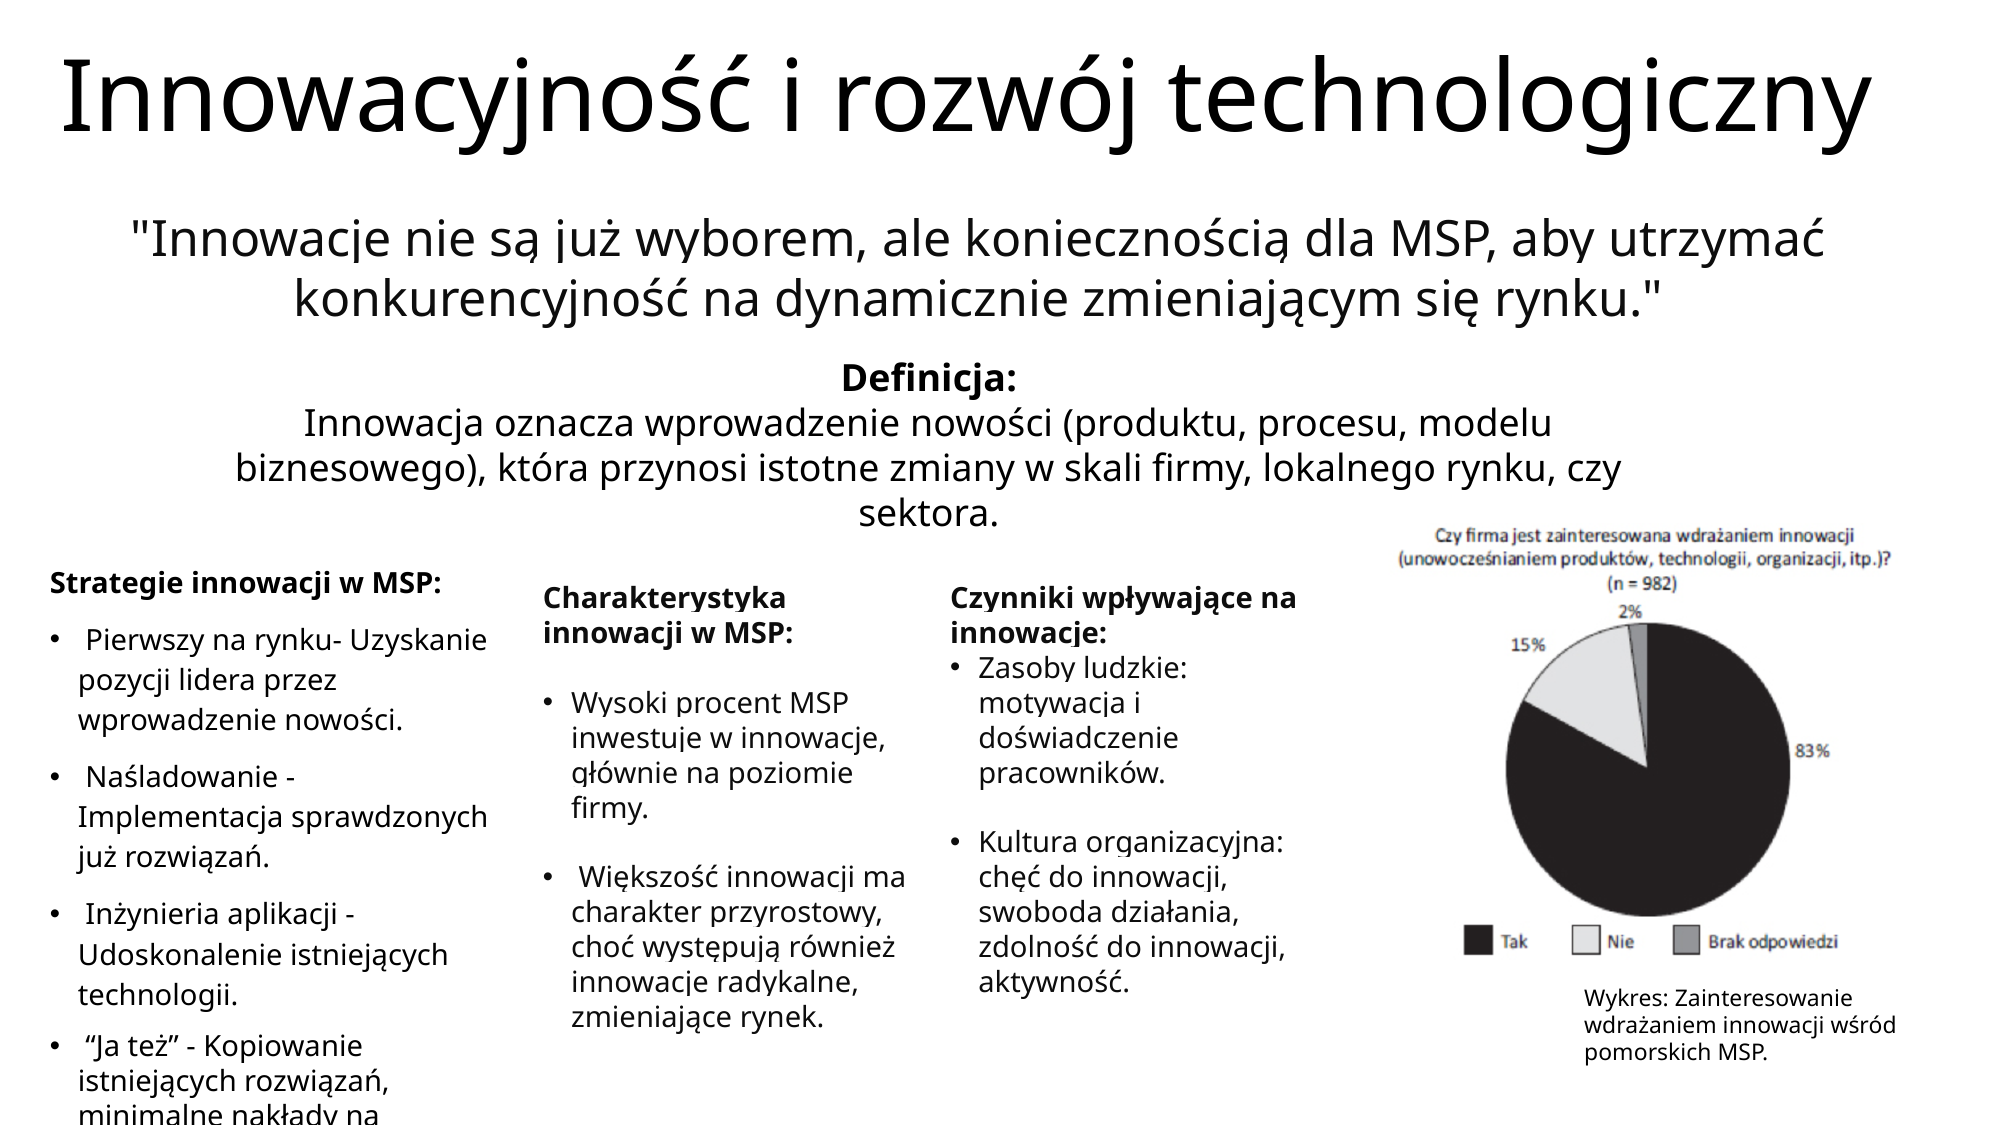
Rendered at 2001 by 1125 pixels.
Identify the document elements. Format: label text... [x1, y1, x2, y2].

text_box Charakterystyka innowacji w MSP: Wysoki procent MSP inwestuje w innowacje, głównie na poziomie firmy. Większość innowacji ma charakter przyrostowy, choć występują również innowacje radykalne, zmieniające rynek. [528, 571, 929, 1041]
picture [1342, 511, 1928, 961]
subtitle Definicja: Innowacja oznacza wprowadzenie nowości (produktu, procesu, modelu biznesowego), która przynosi istotne zmiany w skali firmy, lokalnego rynku, czy sektora. [178, 347, 1679, 508]
text_box Strategie innowacji w MSP: Pierwszy na rynku- Uzyskanie pozycji lidera przez wprowadzenie nowości. Naśladowanie - Implementacja sprawdzonych już rozwiązań. Inżynieria aplikacji - Udoskonalenie istniejących technologii. “Ja też” - Kopiowanie istniejących rozwiązań, minimalne nakłady na Badania+Rozwój. [35, 551, 522, 1125]
text_box Wykres: Zainteresowanie wdrażaniem innowacji wśród pomorskich MSP. [1569, 975, 2000, 1073]
title Innowacyjność i rozwój technologiczny [0, 0, 1946, 161]
text_box "Innowacje nie są już wyborem, ale koniecznością dla MSP, aby utrzymać konkurencyjność na dynamicznie zmieniającym się rynku." [23, 199, 1934, 334]
text_box Czynniki wpływające na innowacje: Zasoby ludzkie: motywacja i doświadczenie pracowników. Kultura organizacyjna: chęć do innowacji, swoboda działania, zdolność do innowacji, aktywność. [935, 571, 1337, 1006]
